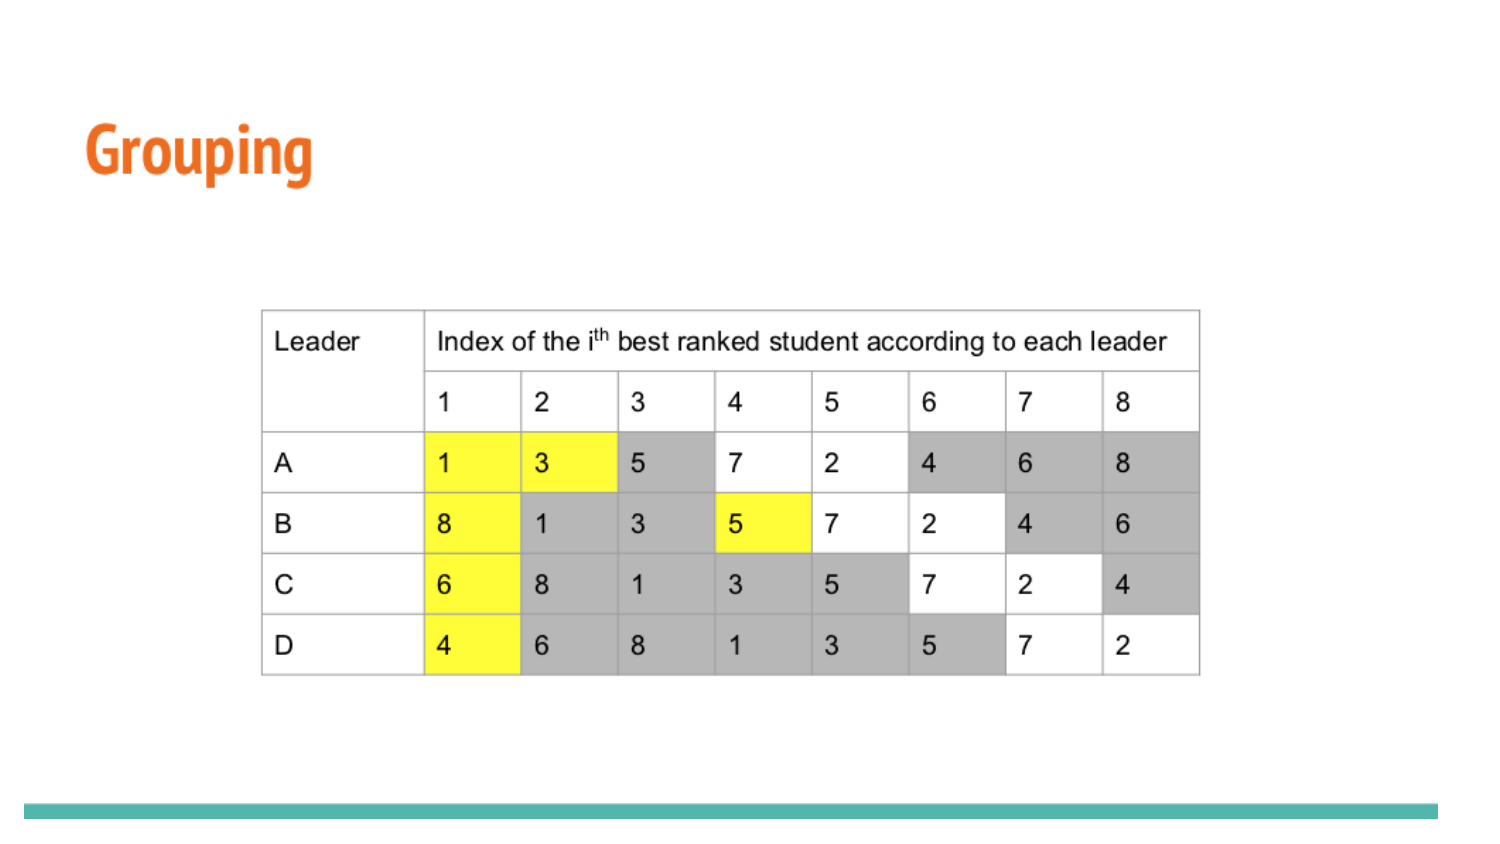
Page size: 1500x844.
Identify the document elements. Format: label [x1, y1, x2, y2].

picture [24, 24, 1438, 819]
